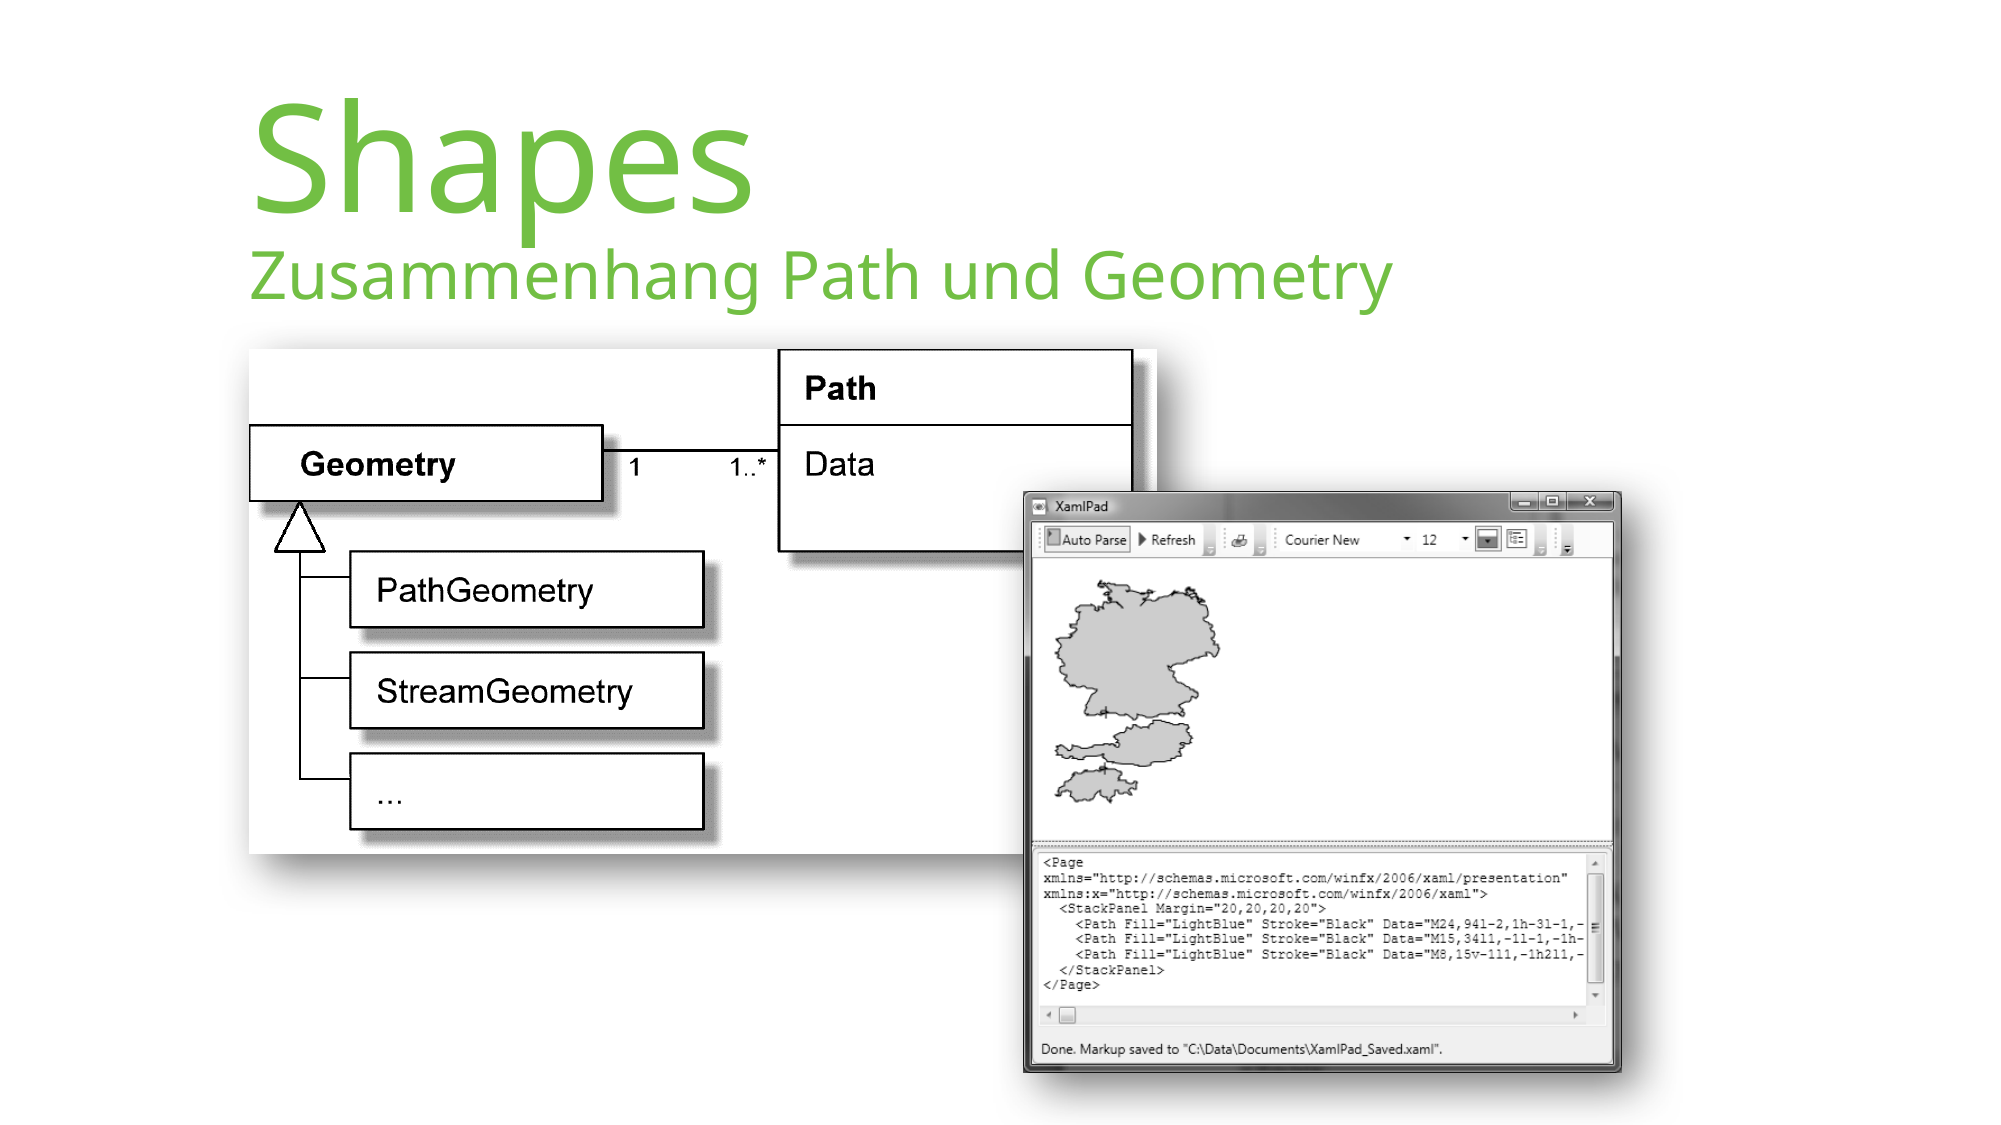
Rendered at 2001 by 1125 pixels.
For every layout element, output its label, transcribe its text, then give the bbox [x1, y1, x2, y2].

title Shapes [250, 78, 1945, 228]
list Zusammenhang Path und Geometry [249, 233, 1945, 306]
picture [249, 349, 1622, 1073]
